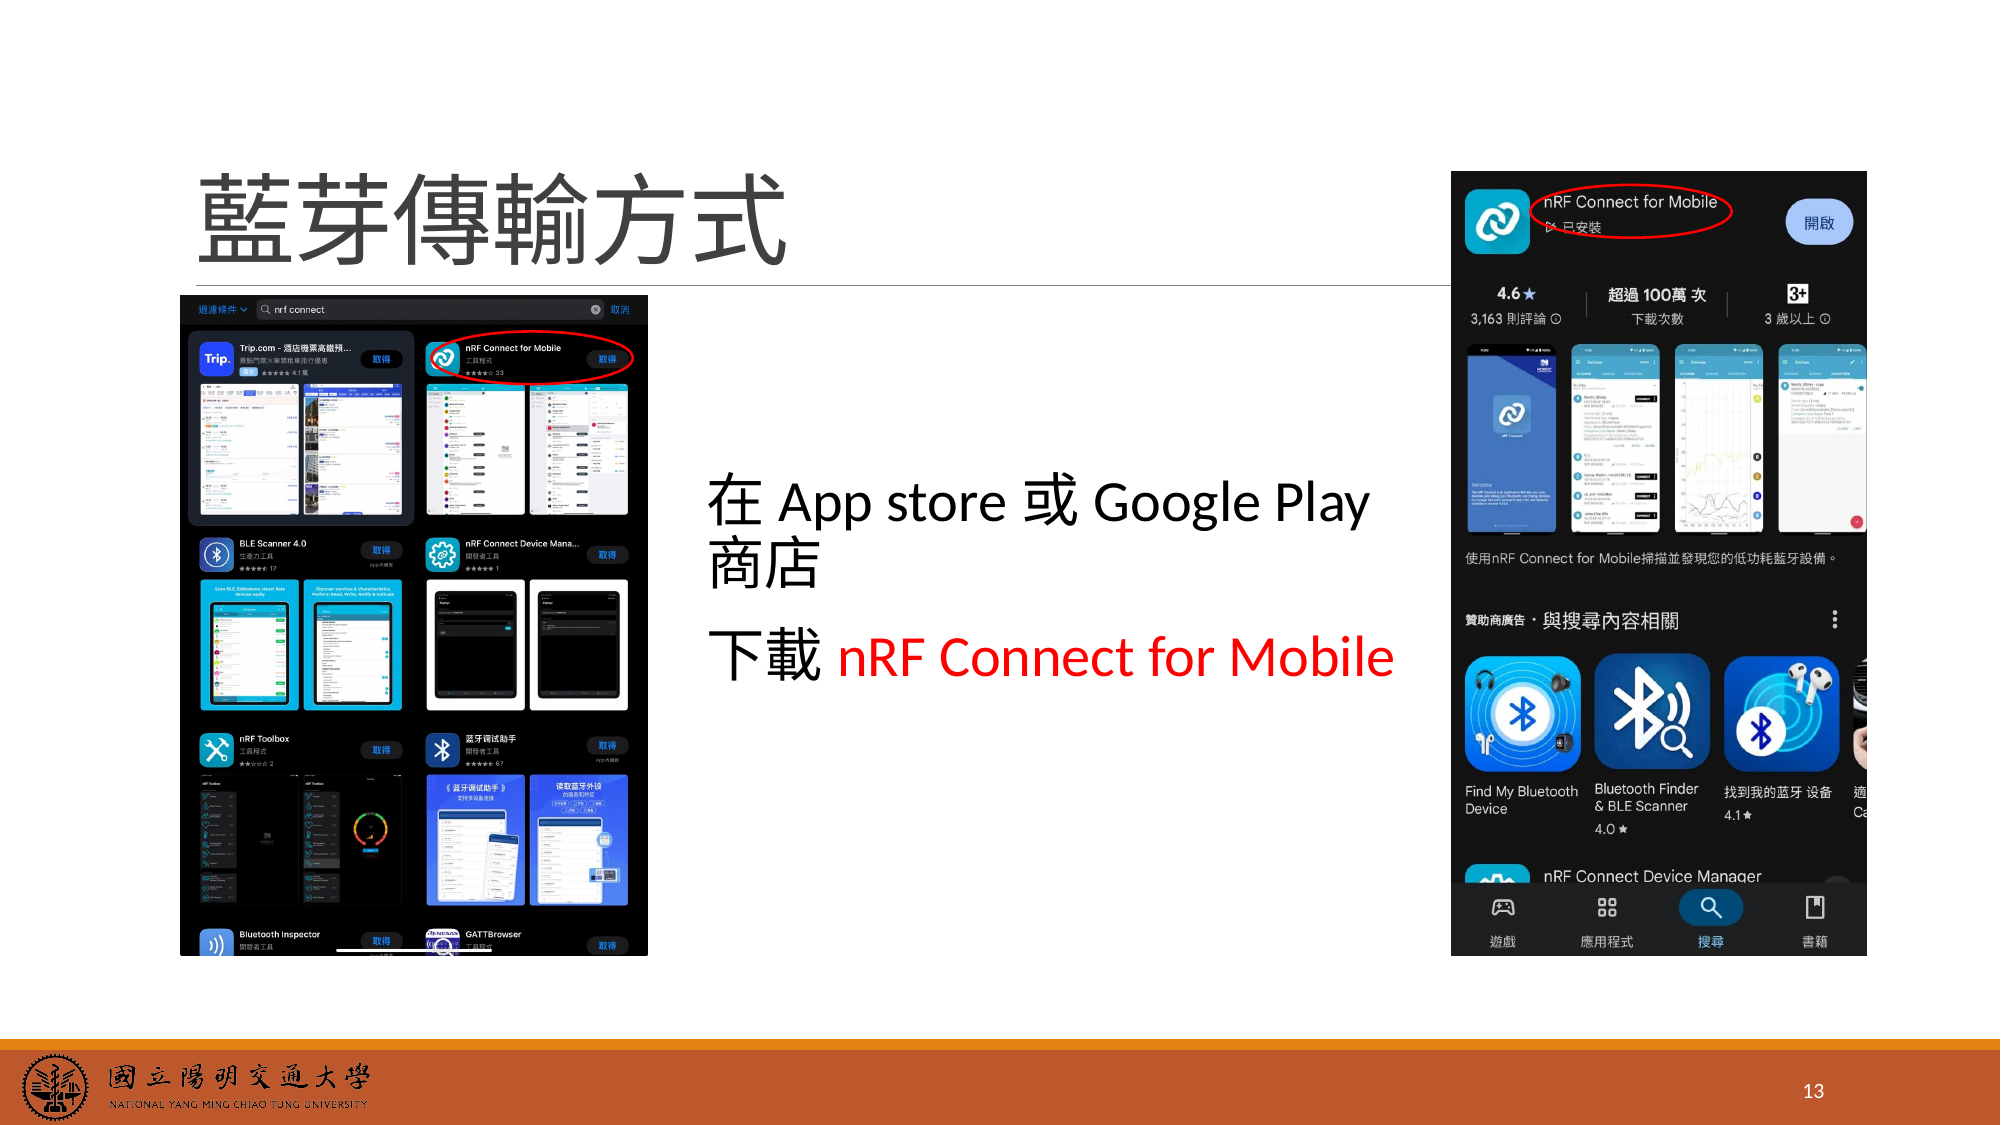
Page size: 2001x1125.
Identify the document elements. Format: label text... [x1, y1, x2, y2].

picture [179, 295, 649, 957]
picture [1450, 171, 1867, 957]
slide_number 13 [1624, 1059, 1840, 1120]
list 在App store或Google Play 商店 下載nRF Connect for Mobile [676, 463, 1415, 669]
picture [19, 1051, 372, 1124]
title 藍芽傳輸方式 [180, 47, 1830, 285]
